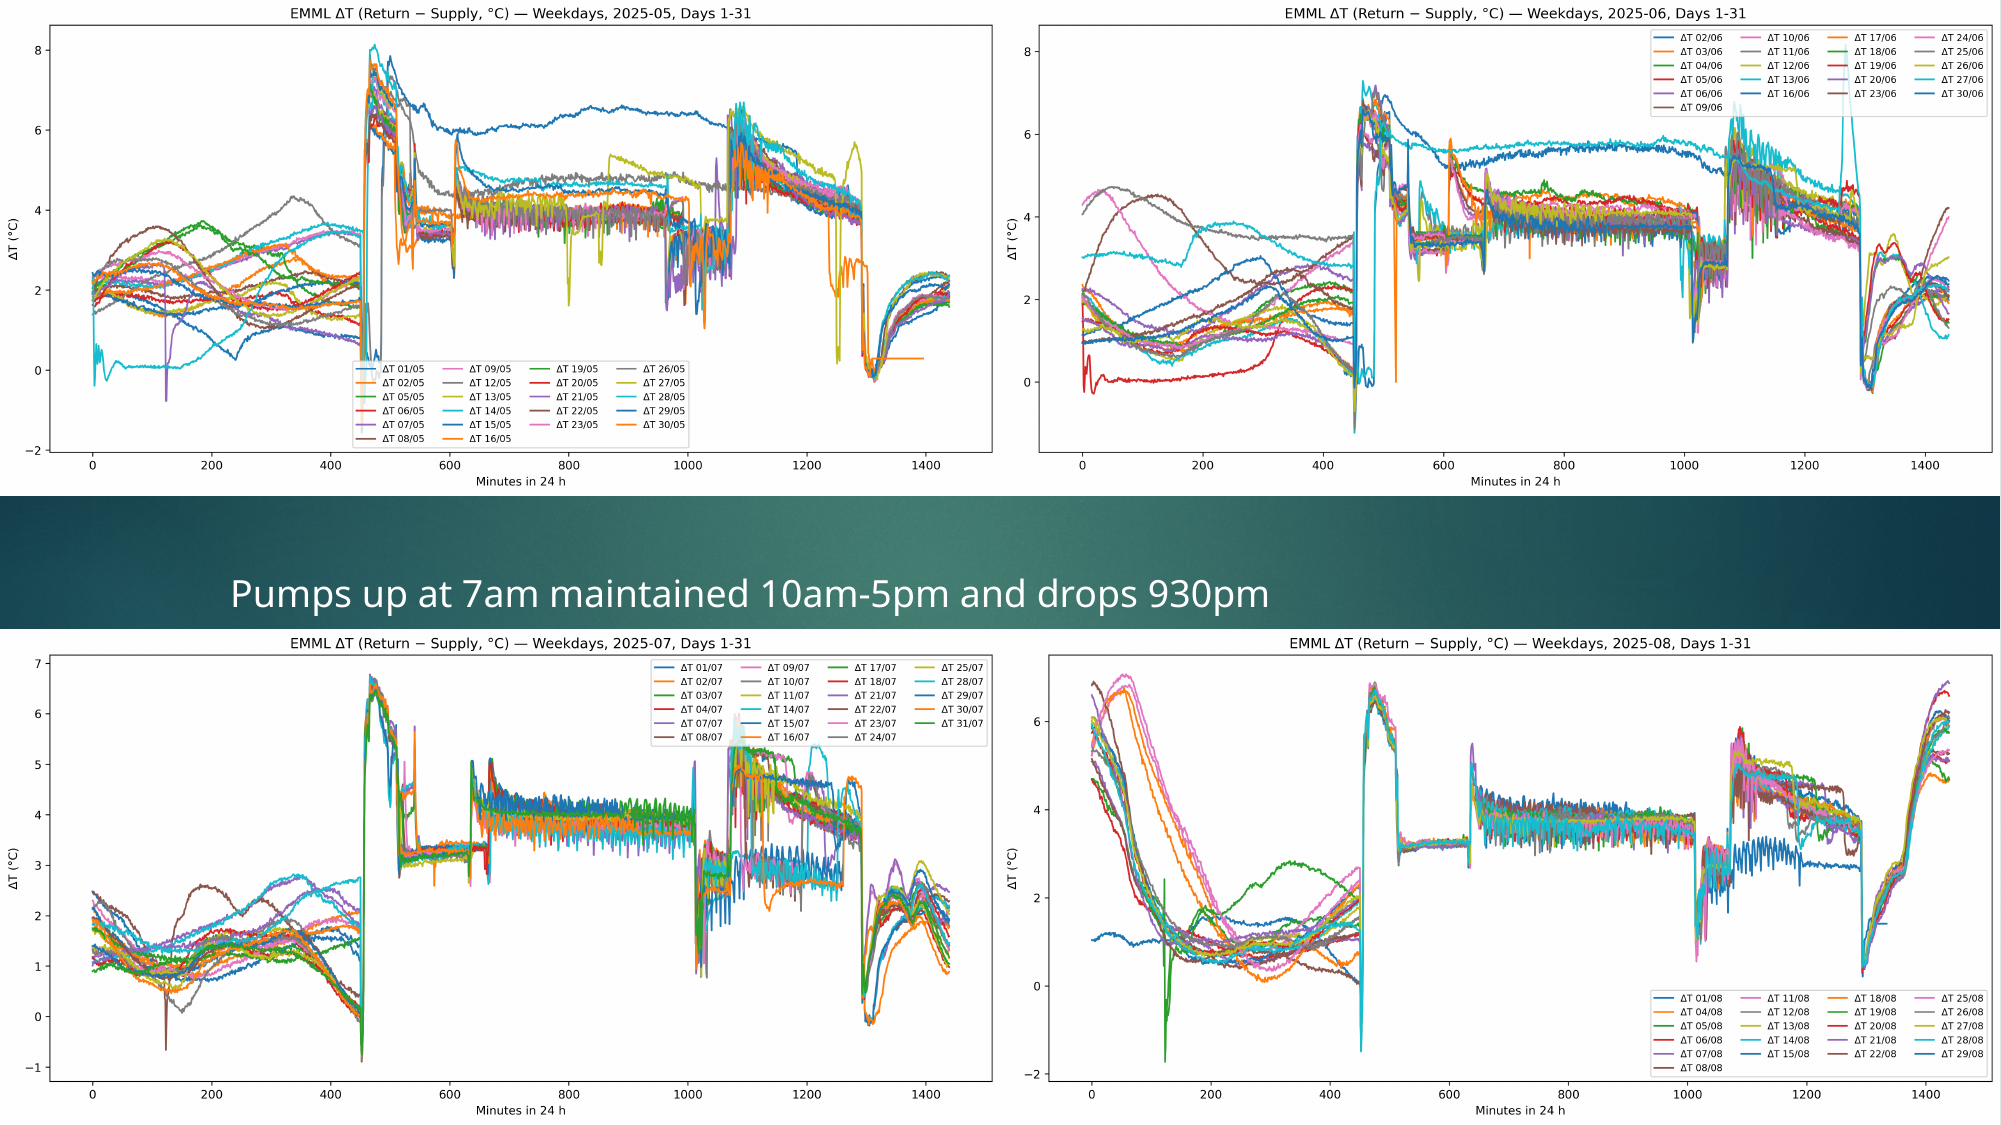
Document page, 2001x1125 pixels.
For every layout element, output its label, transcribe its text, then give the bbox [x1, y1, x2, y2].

text_box Pumps up at 7am maintained 10am-5pm and drops 930pm [215, 562, 1286, 623]
picture [0, 0, 2000, 1125]
